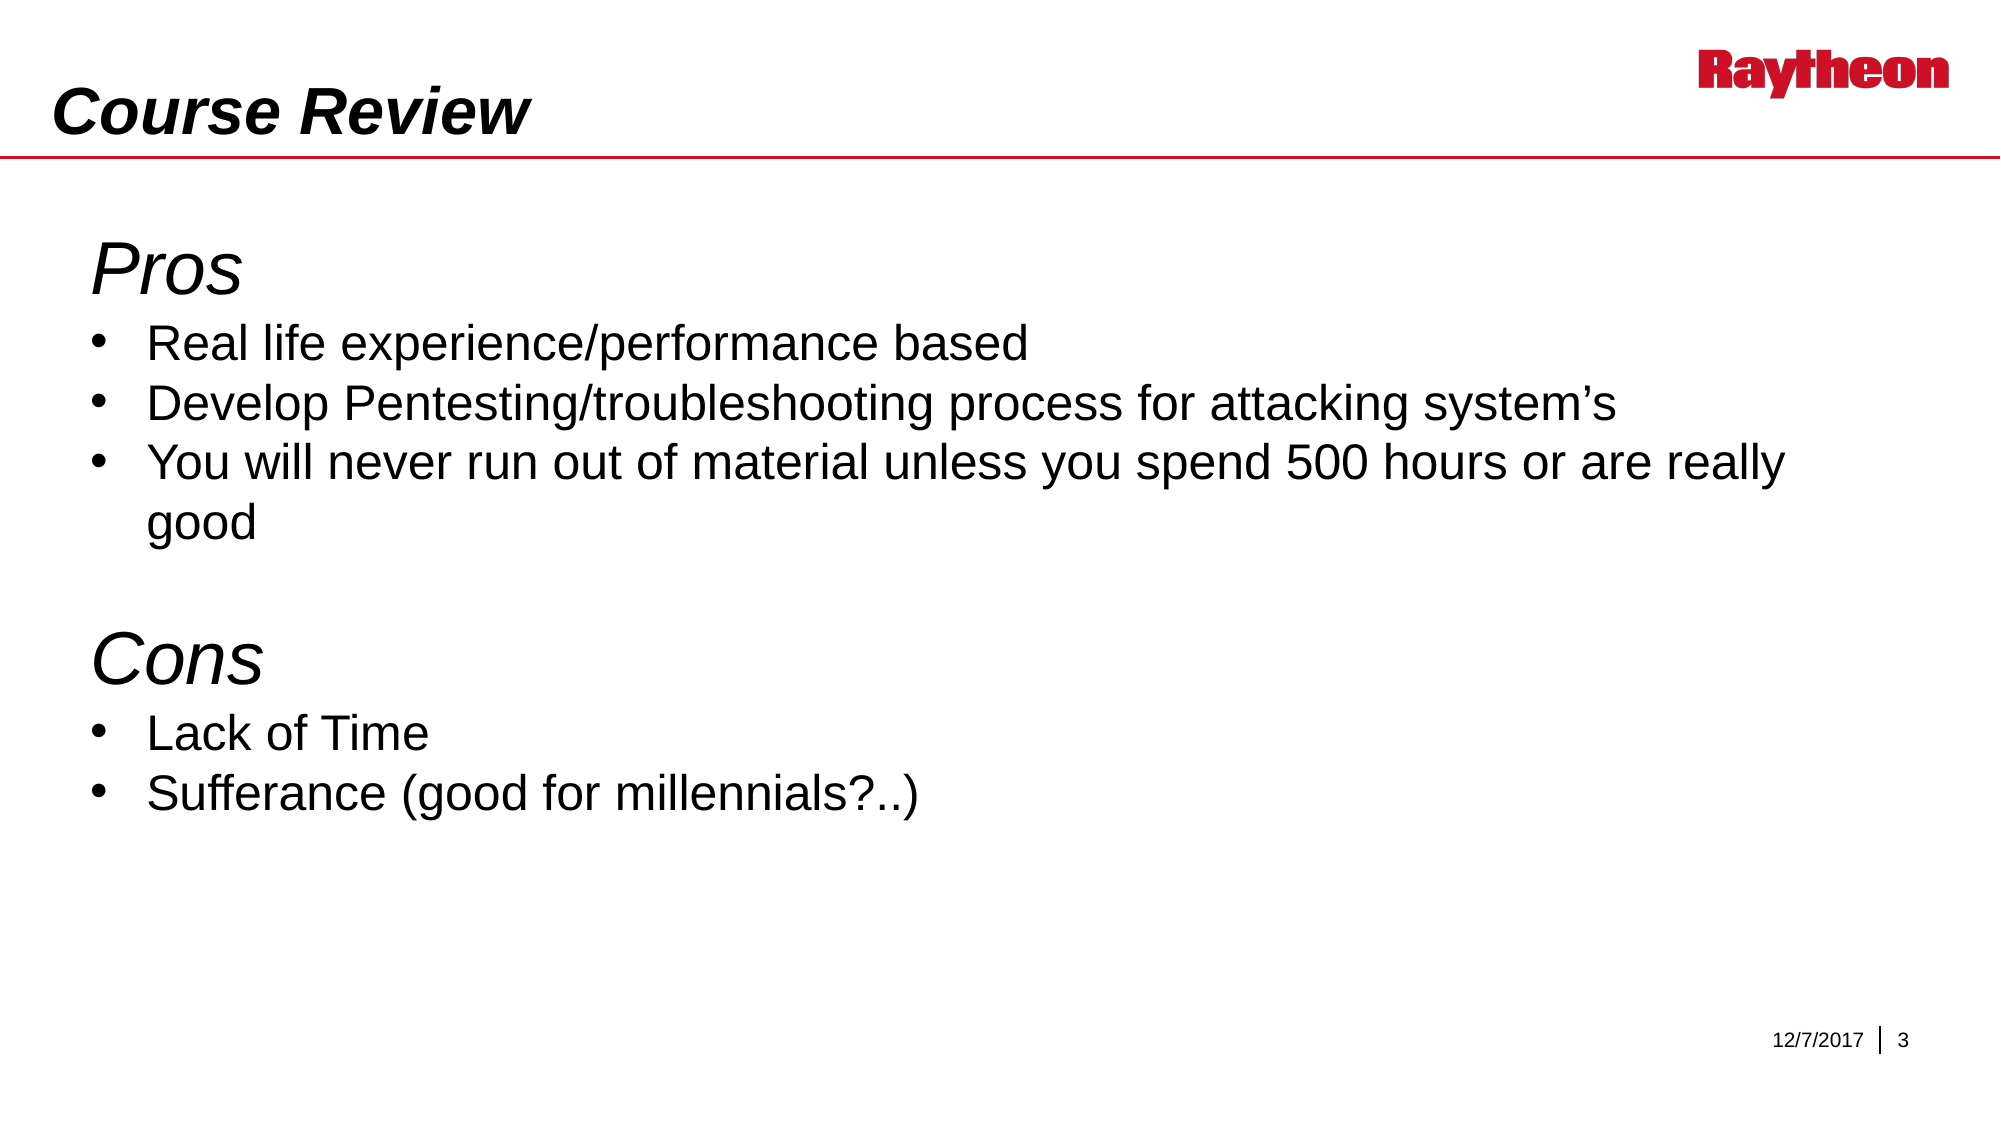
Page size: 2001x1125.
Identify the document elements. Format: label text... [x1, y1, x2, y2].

picture [1688, 42, 1965, 104]
slide_number ‹#› [1897, 1025, 1948, 1055]
title Course Review [51, 35, 1582, 148]
text_box Pros Real life experience/performance based Develop Pentesting/troubleshooting process for attacking system’s You will never run out of material unless you spend 500 hours or are really good Cons Lack of Time Sufferance (good for millennials?..) [75, 212, 1925, 1016]
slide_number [1710, 1025, 1865, 1055]
